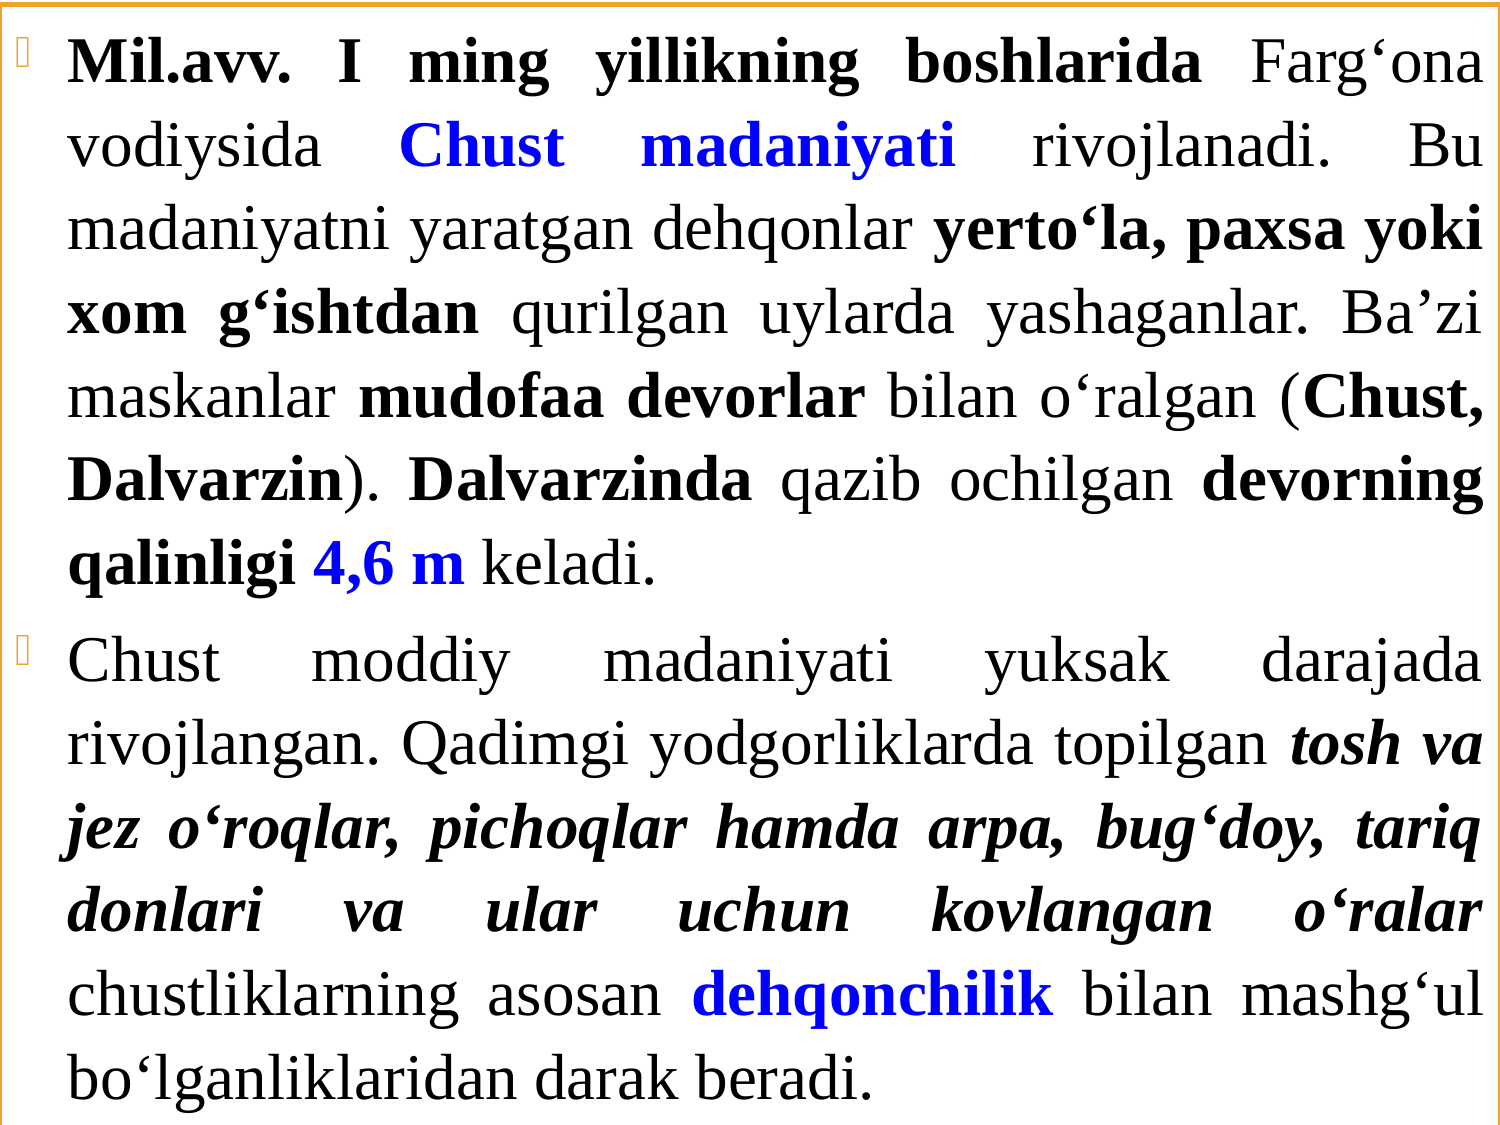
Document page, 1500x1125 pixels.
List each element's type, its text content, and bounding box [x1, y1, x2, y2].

subtitle Mil.avv. I ming yillikning boshlarida Farg‘ona vodiysida Chust madaniyati rivojlanadi. Bu madaniyatni yaratgan dehqonlar yerto‘la, paxsa yoki xom g‘ishtdan qurilgan uylarda yashaganlar. Ba’zi maskanlar mudofaa devorlar bilan o‘ralgan (Chust, Dalvarzin). Dalvarzinda qazib ochilgan devorning qalinligi 4,6 m keladi. Chust moddiy madaniyati yuksak darajada rivojlangan. Qadimgi yodgorliklarda topilgan tosh va jez o‘roqlar, pichoqlar hamda arpa, bug‘doy, tariq donlari va ular uchun kovlangan o‘ralar chustliklarning asosan dehqonchilik bilan mashg‘ul bo‘lganliklaridan darak beradi. [0, 2, 1500, 1125]
